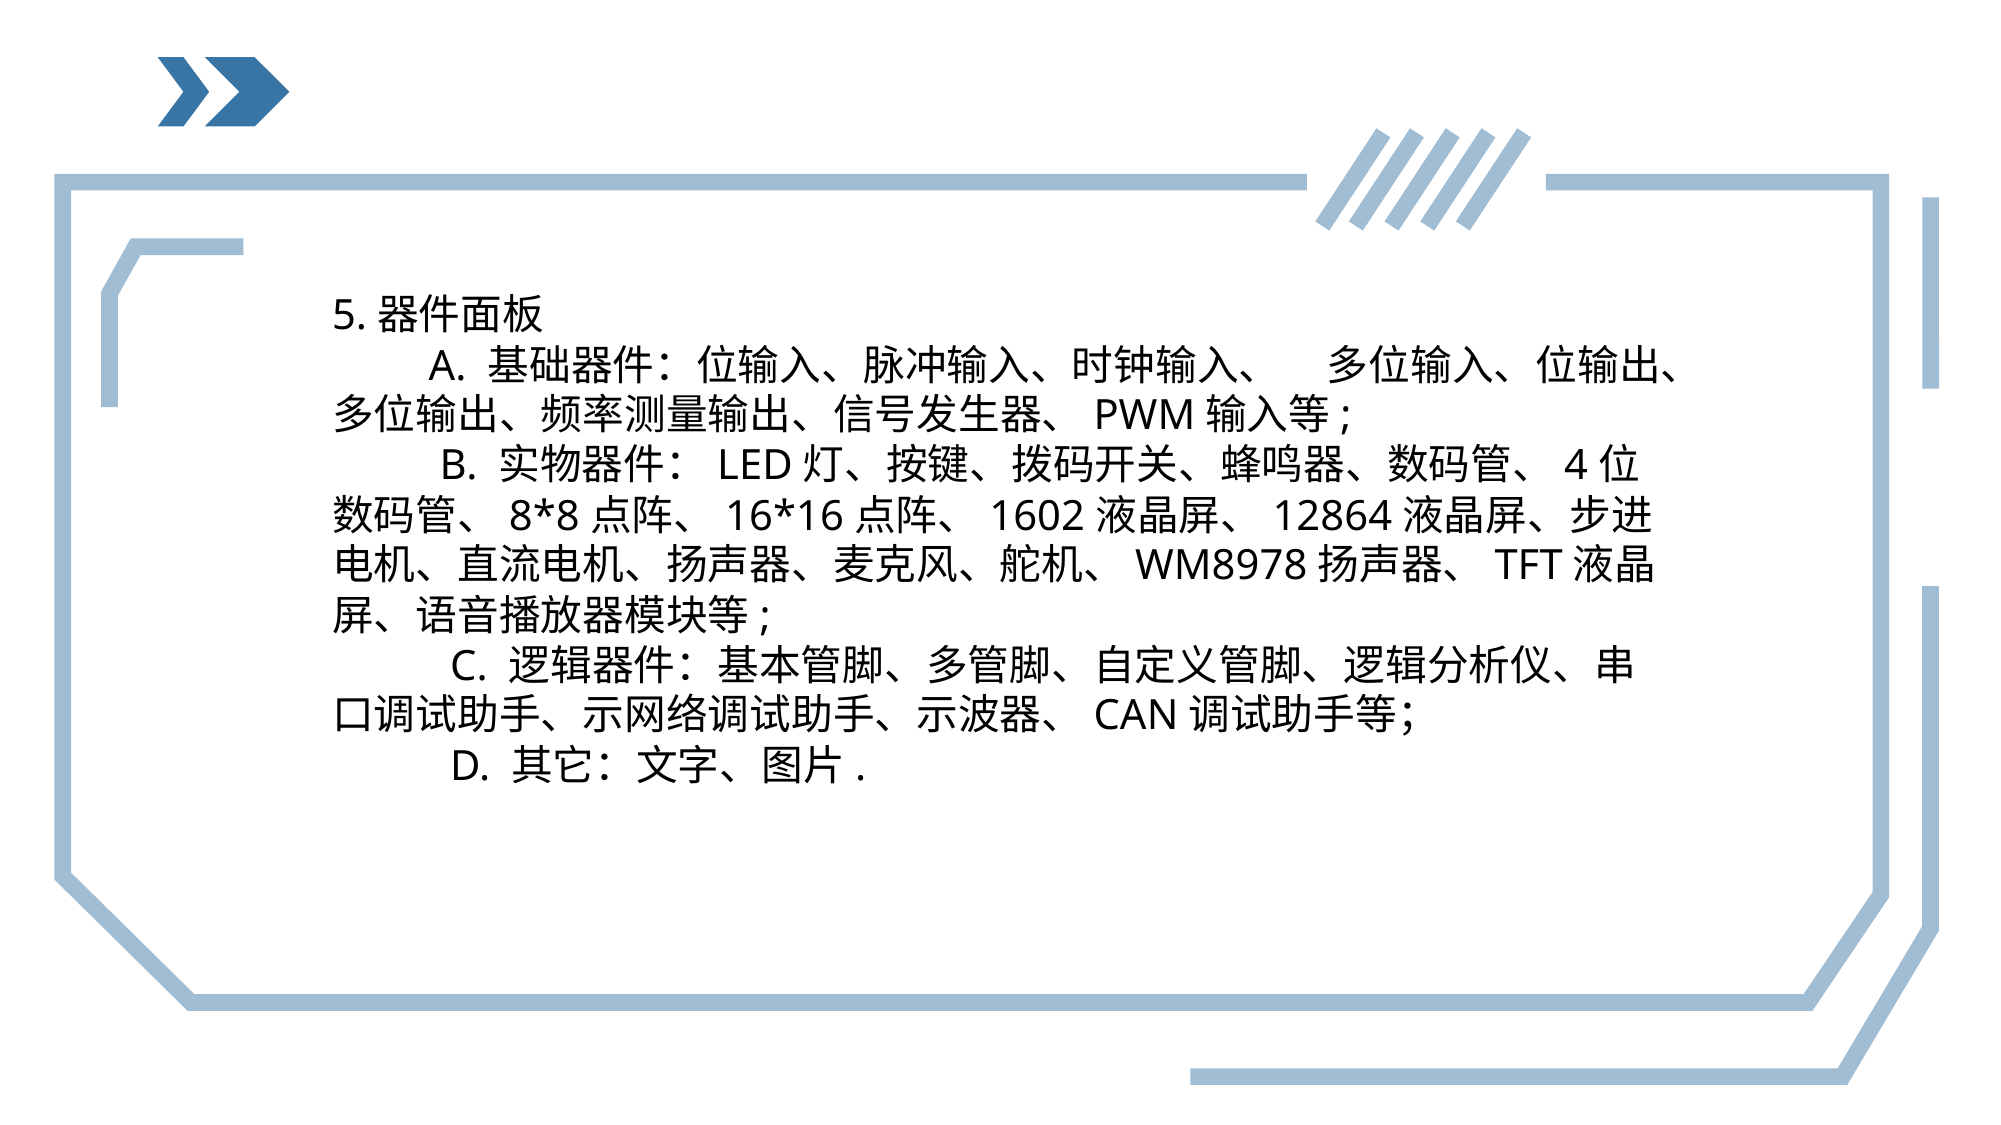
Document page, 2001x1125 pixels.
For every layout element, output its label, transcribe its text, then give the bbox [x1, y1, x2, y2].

text_box 5.器件面板 A. 基础器件：位输入、脉冲输入、时钟输入、 多位输入、位输出、多位输出、频率测量输出、信号发生器、PWM输入等; B. 实物器件：LED灯、按键、拨码开关、蜂鸣器、数码管、4位数码管、8*8点阵、16*16点阵、1602液晶屏、12864液晶屏、步进电机、直流电机、扬声器、麦克风、舵机、WM8978扬声器、TFT液晶屏、语音播放器模块等; C. 逻辑器件：基本管脚、多管脚、自定义管脚、逻辑分析仪、串口调试助手、示网络调试助手、示波器、CAN调试助手等； D. 其它：文字、图片. [317, 280, 1677, 841]
